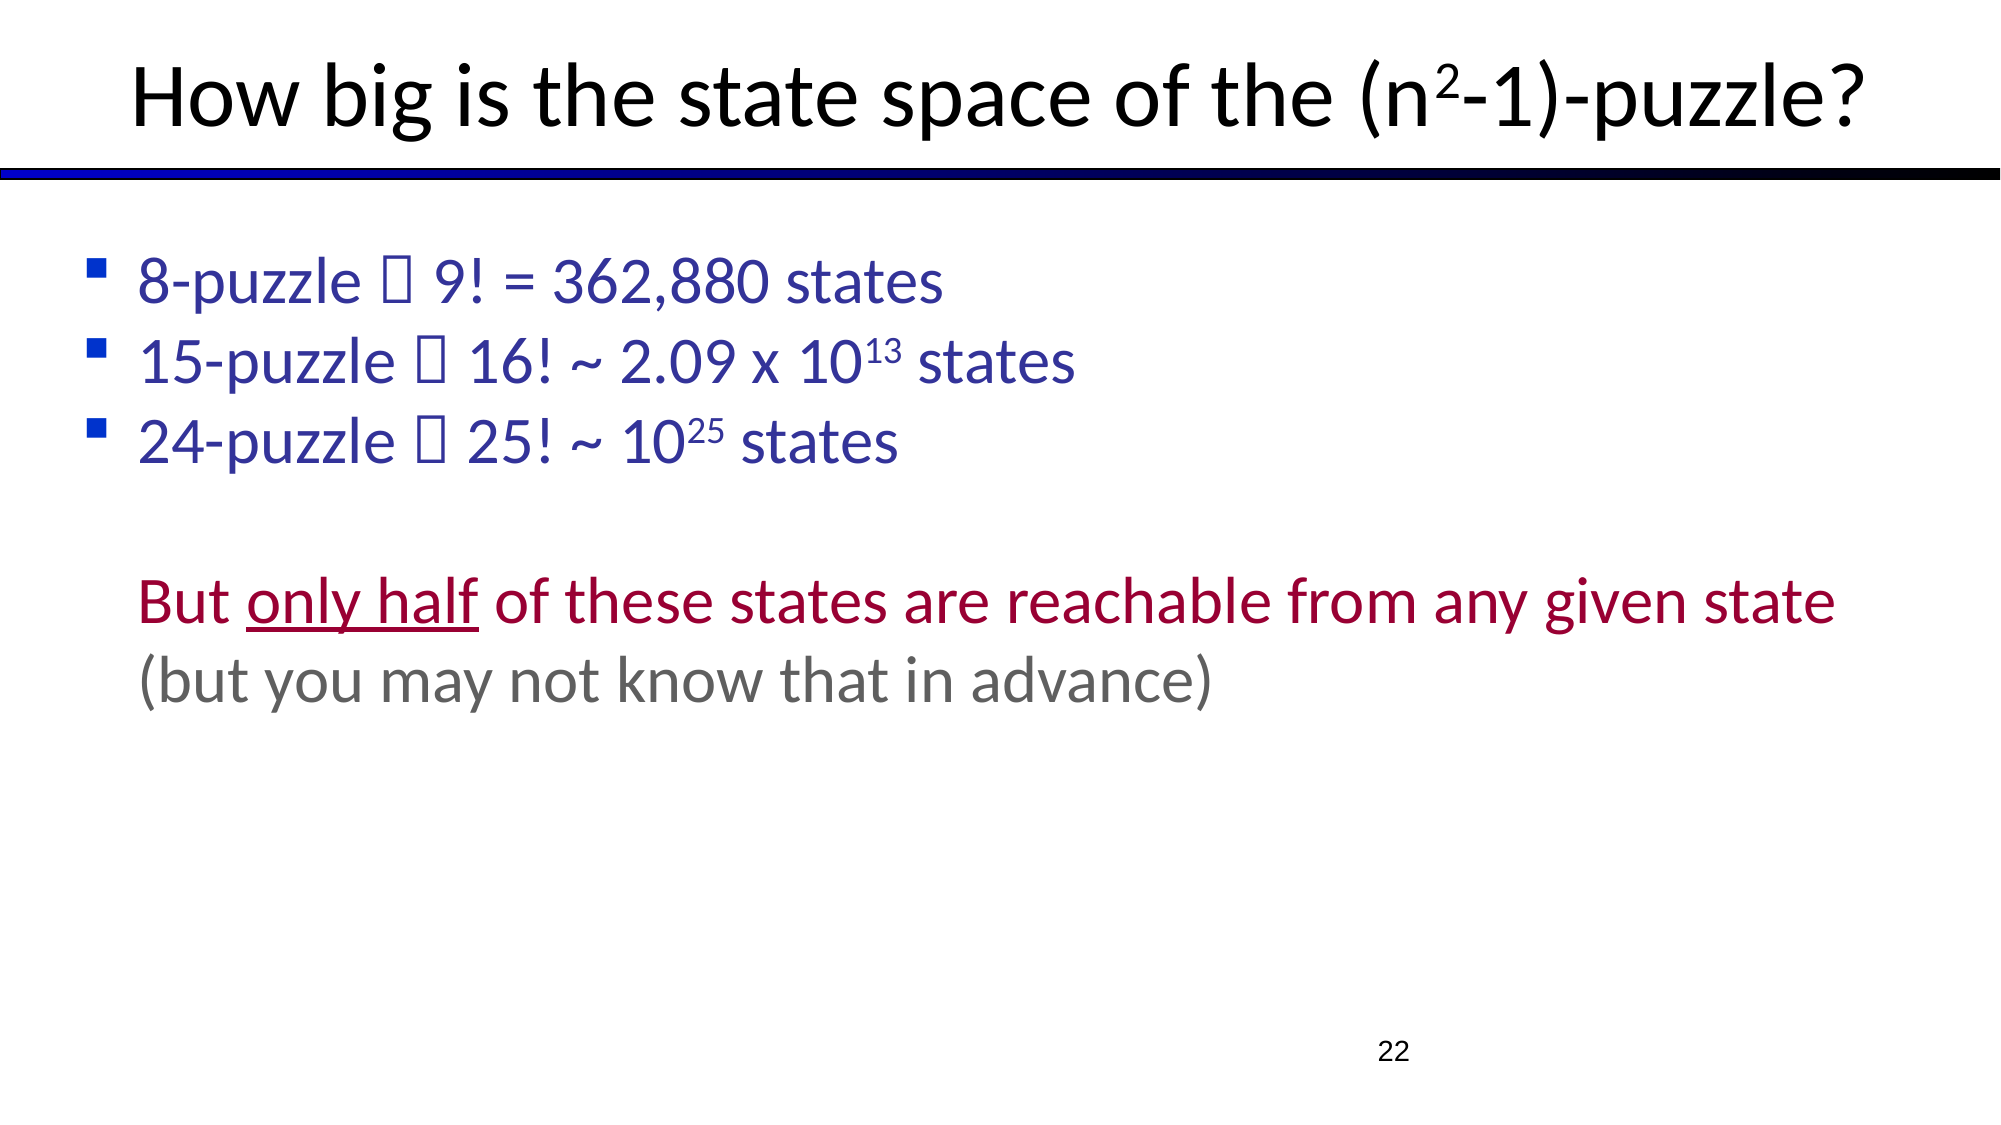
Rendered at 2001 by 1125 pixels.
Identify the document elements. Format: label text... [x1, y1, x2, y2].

text_box How big is the state space of the (n2-1)-puzzle? [0, 0, 2000, 184]
text_box 3 [1074, 1024, 1425, 1103]
text_box 8-puzzle  9! = 362,880 states 15-puzzle  16! ~ 2.09 x 1013 states 24-puzzle  25! ~ 1025 states But only half of these states are reachable from any given state (but you may not know that in advance) [66, 229, 1934, 1005]
